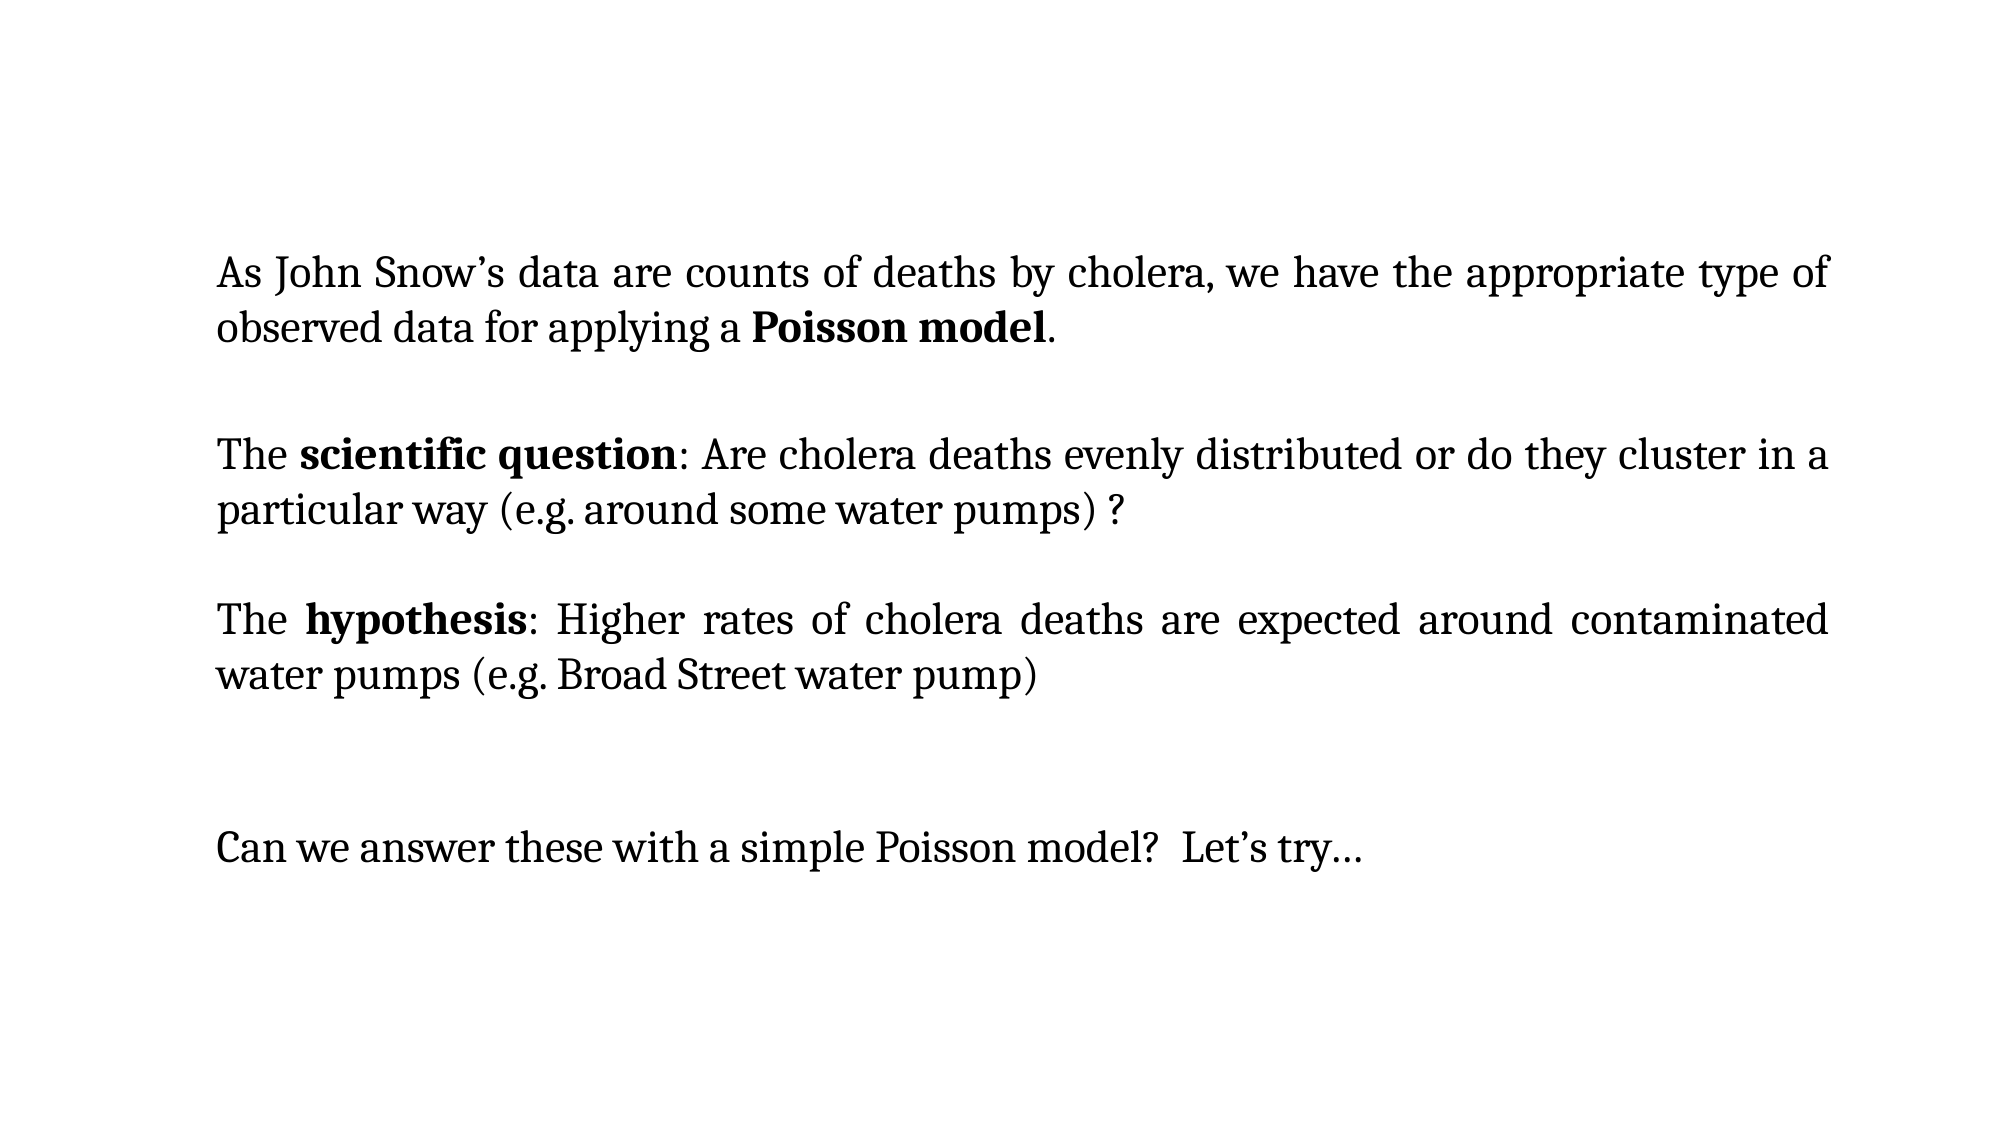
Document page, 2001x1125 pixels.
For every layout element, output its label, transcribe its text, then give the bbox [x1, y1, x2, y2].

text_box The scientific question: Are cholera deaths evenly distributed or do they cluster in a particular way (e.g. around some water pumps) ? The hypothesis: Higher rates of cholera deaths are expected around contaminated water pumps (e.g. Broad Street water pump) [201, 416, 1846, 706]
text_box Can we answer these with a simple Poisson model? Let’s try… [201, 809, 1846, 879]
text_box As John Snow’s data are counts of deaths by cholera, we have the appropriate type of observed data for applying a Poisson model. [201, 234, 1846, 359]
